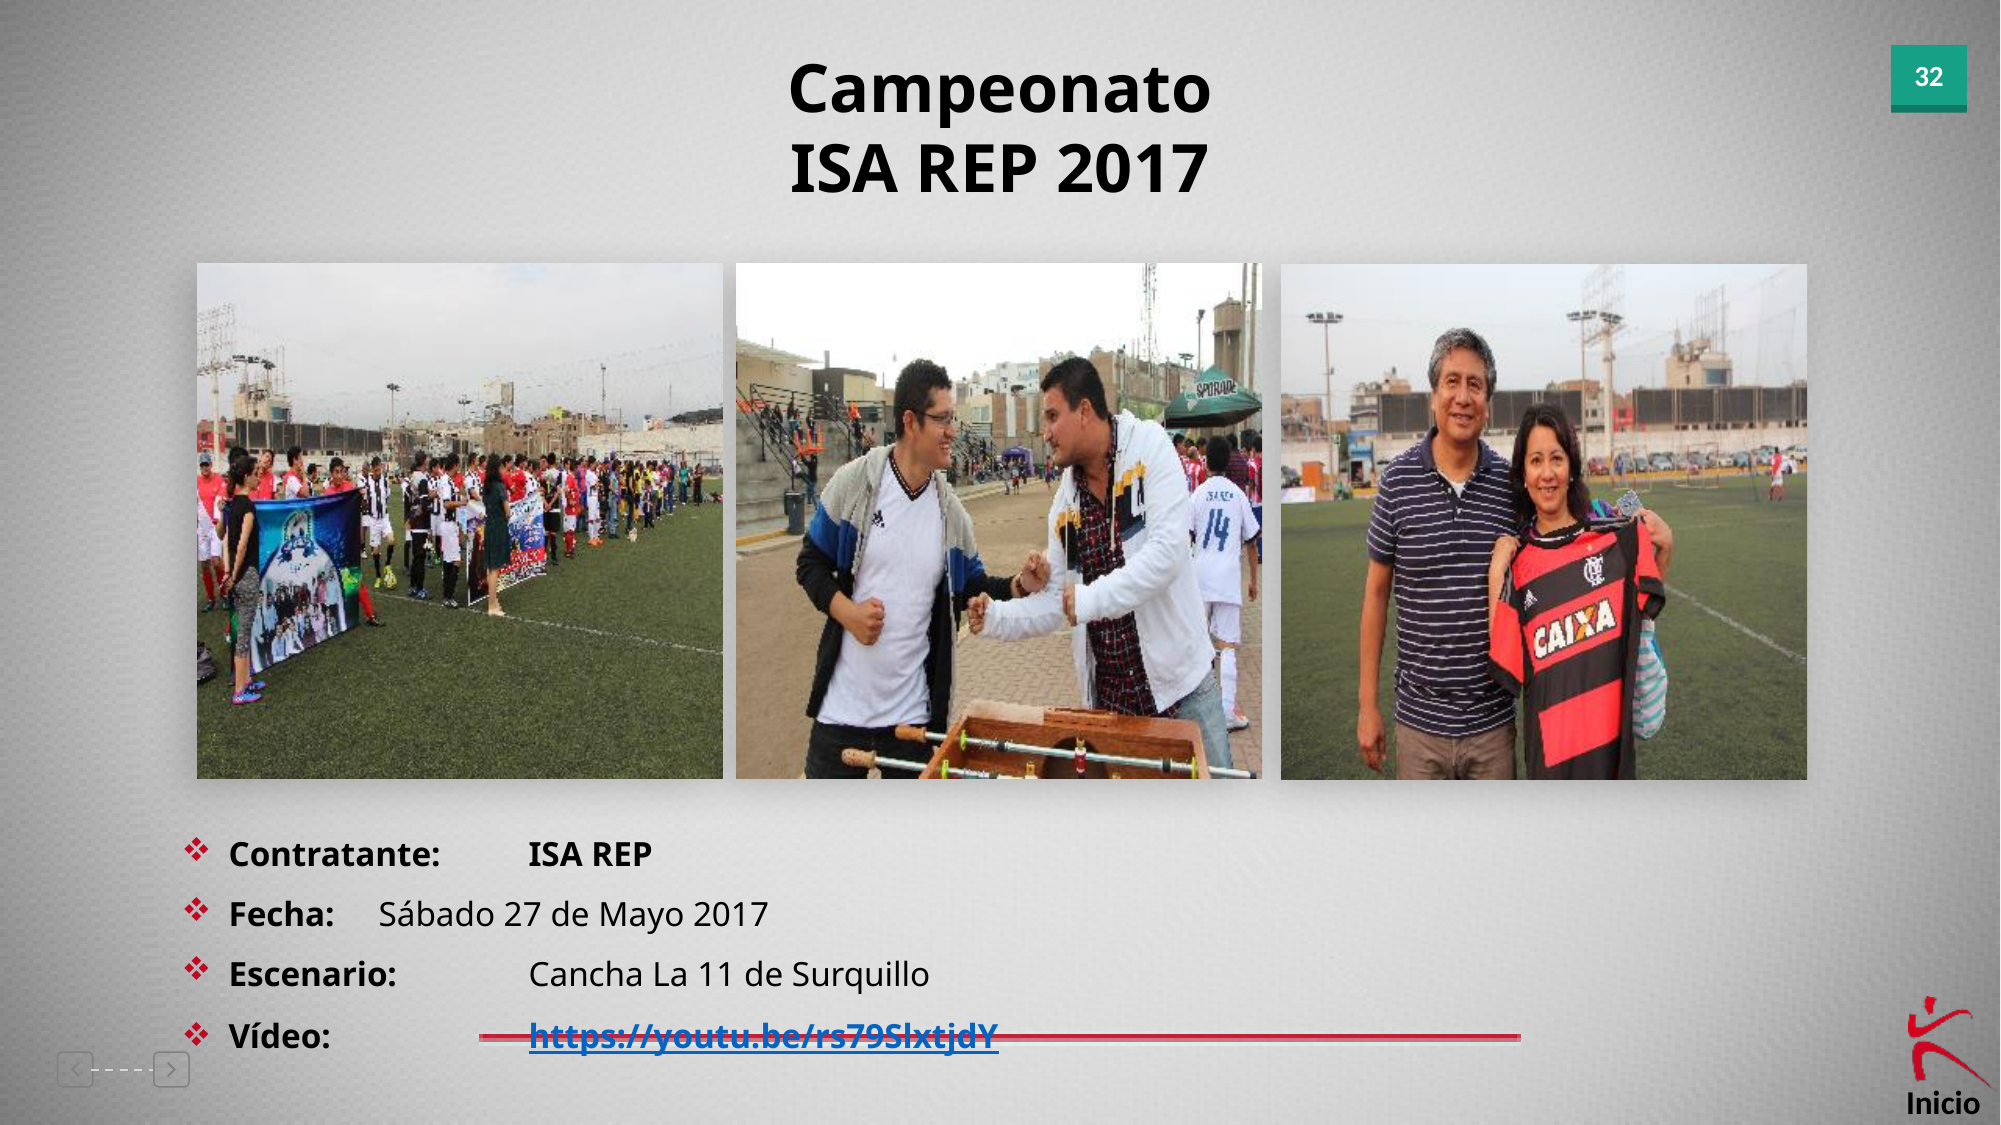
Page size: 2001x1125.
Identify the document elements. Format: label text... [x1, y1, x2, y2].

text_box Campeonato ISA REP 2017 [772, 38, 1228, 214]
text_box [196, 263, 724, 780]
text_box [735, 263, 1263, 780]
text_box Contratante: ISA REP Fecha: Sábado 27 de Mayo 2017 Escenario: Cancha La 11 de Surquillo Vídeo: https://youtu.be/rs79SlxtjdY [166, 805, 1834, 1069]
text_box [1280, 263, 1808, 780]
picture [0, 0, 2001, 1125]
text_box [1891, 996, 2000, 1125]
